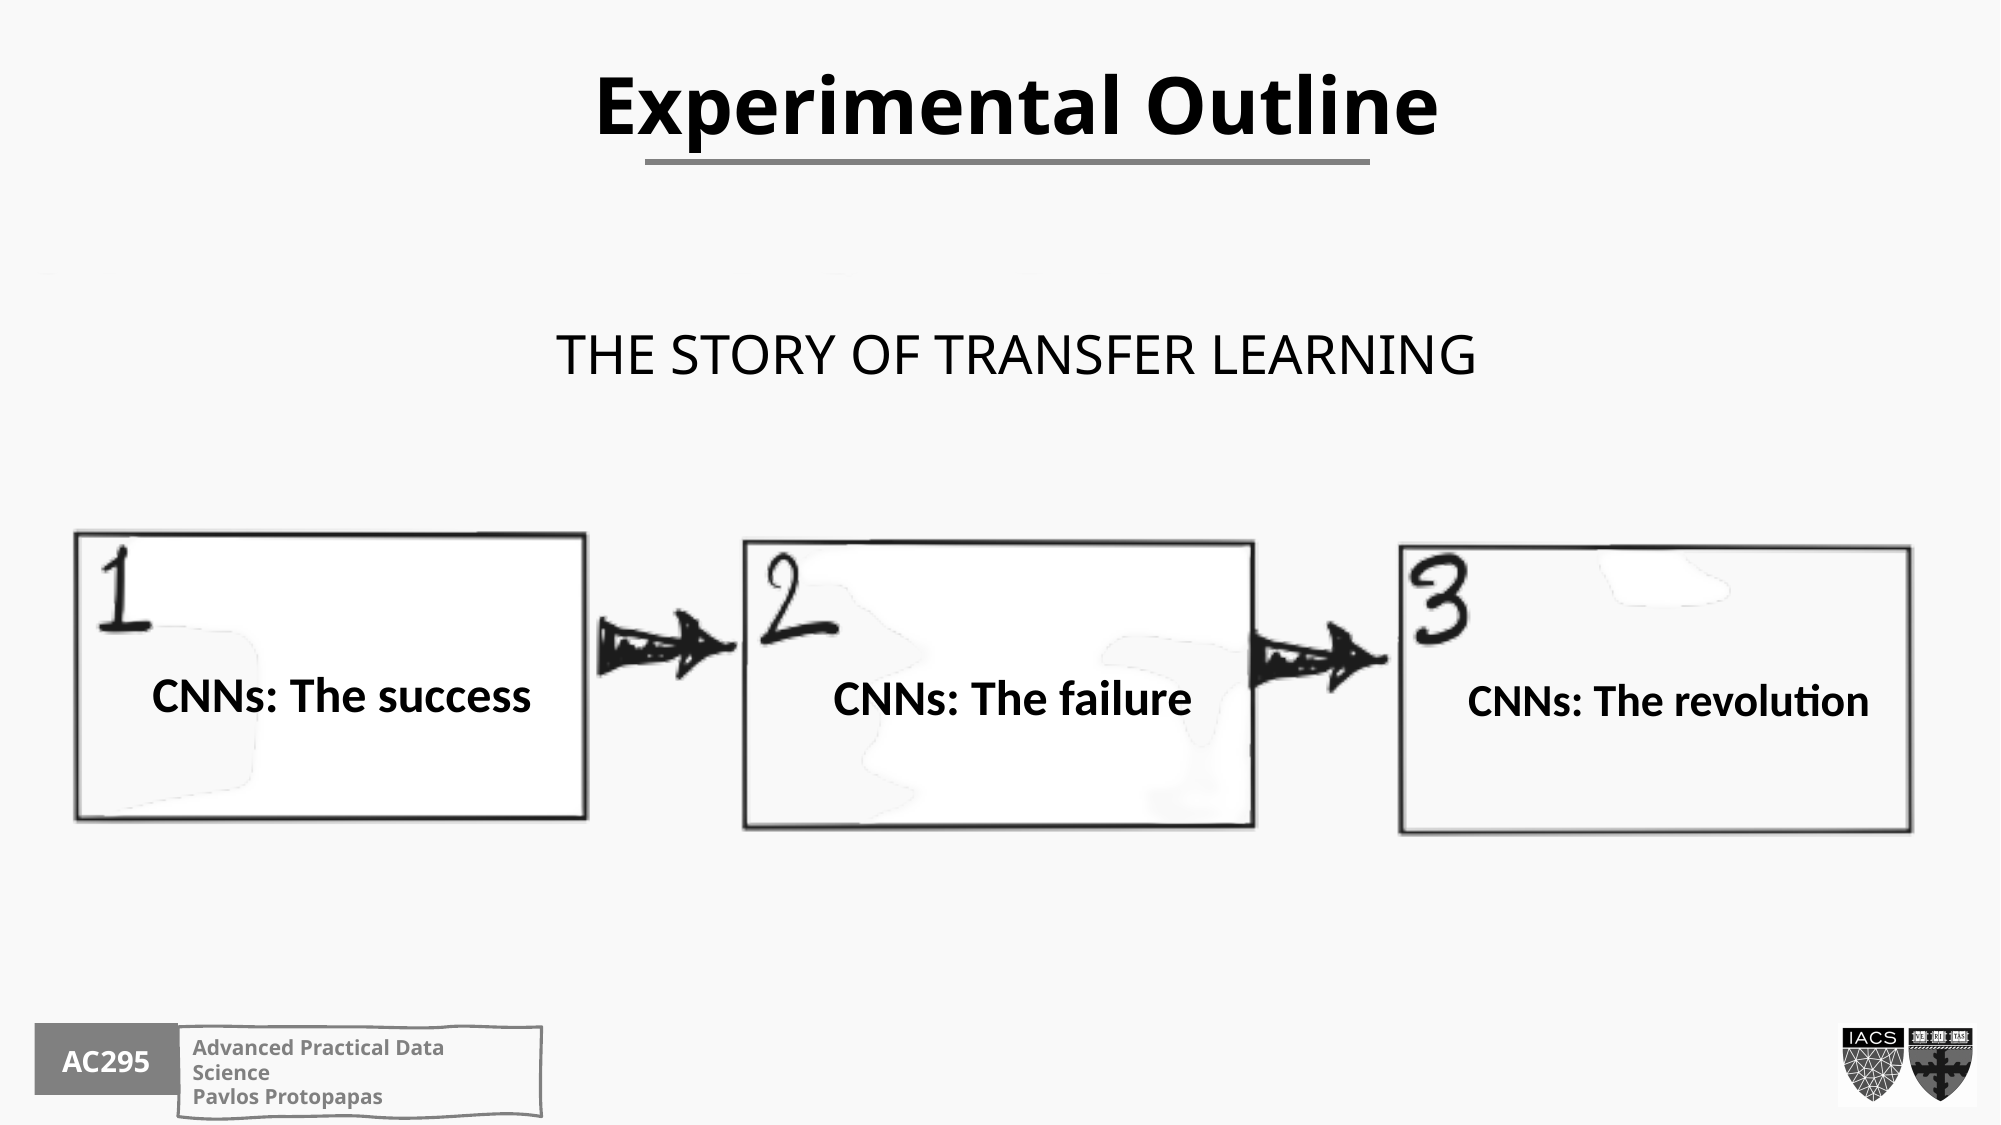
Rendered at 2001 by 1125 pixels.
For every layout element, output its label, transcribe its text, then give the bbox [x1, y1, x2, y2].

picture [30, 272, 2000, 1107]
list Experimental Outline [167, 48, 1868, 160]
